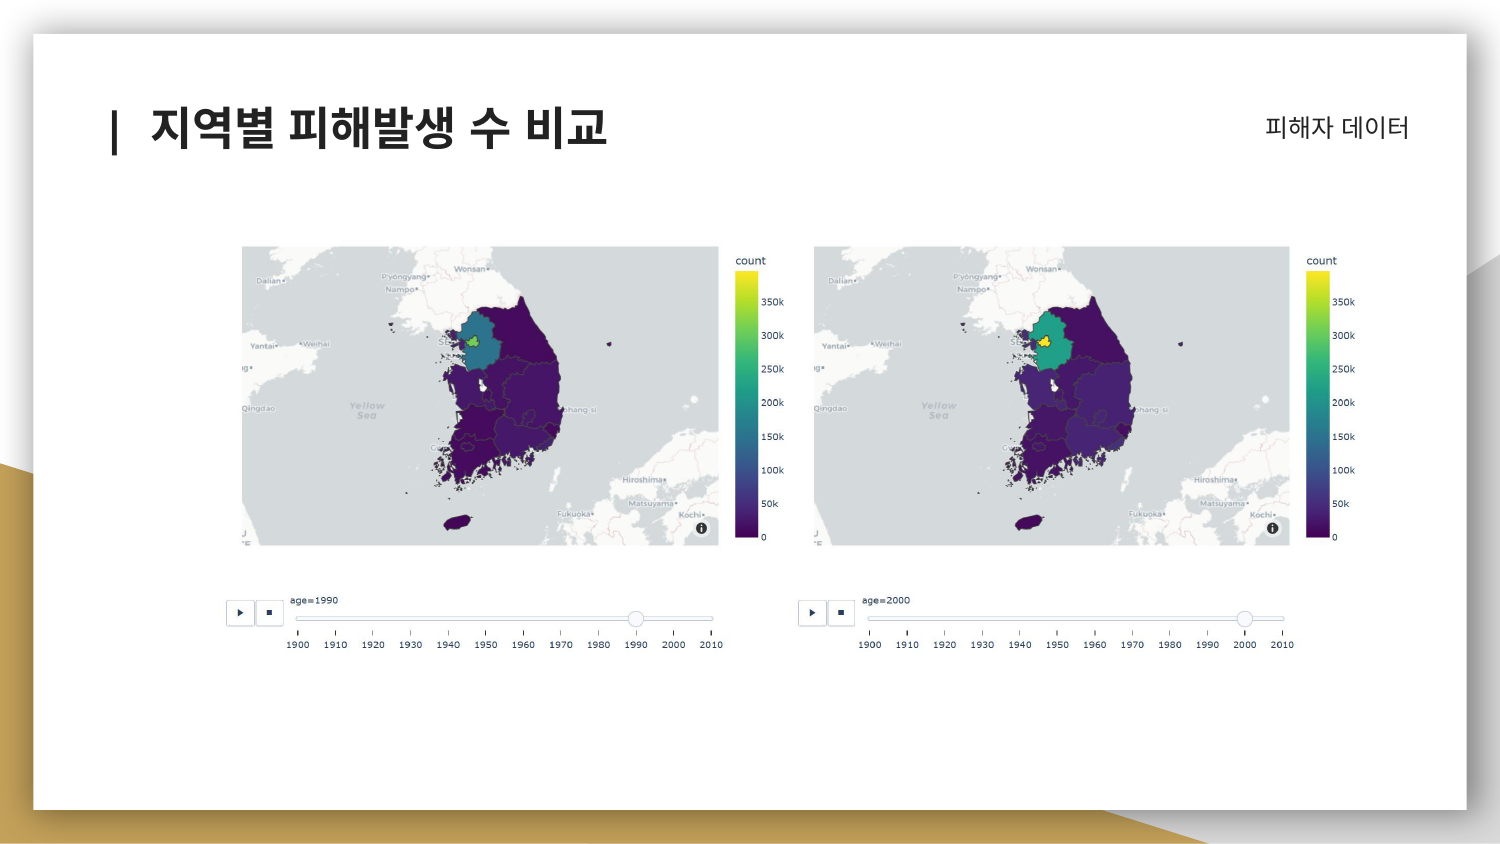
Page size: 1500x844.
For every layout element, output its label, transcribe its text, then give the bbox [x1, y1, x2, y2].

title 피해자 데이터 [796, 72, 1426, 183]
picture [218, 239, 1363, 657]
title | 지역별 피해발생 수 비교 [86, 84, 772, 195]
